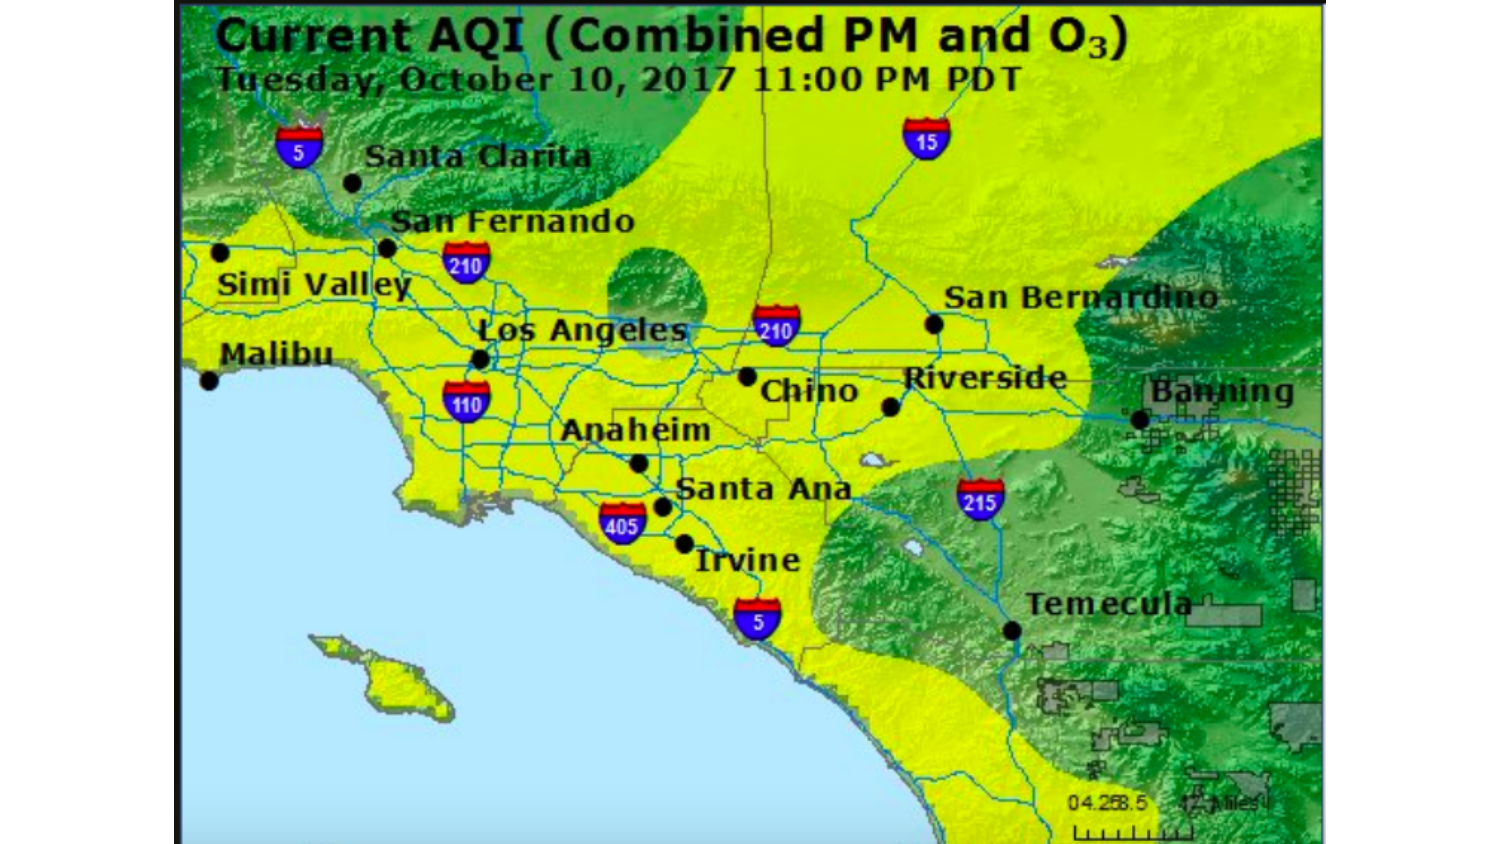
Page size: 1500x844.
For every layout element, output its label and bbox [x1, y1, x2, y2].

picture [173, 0, 1327, 844]
